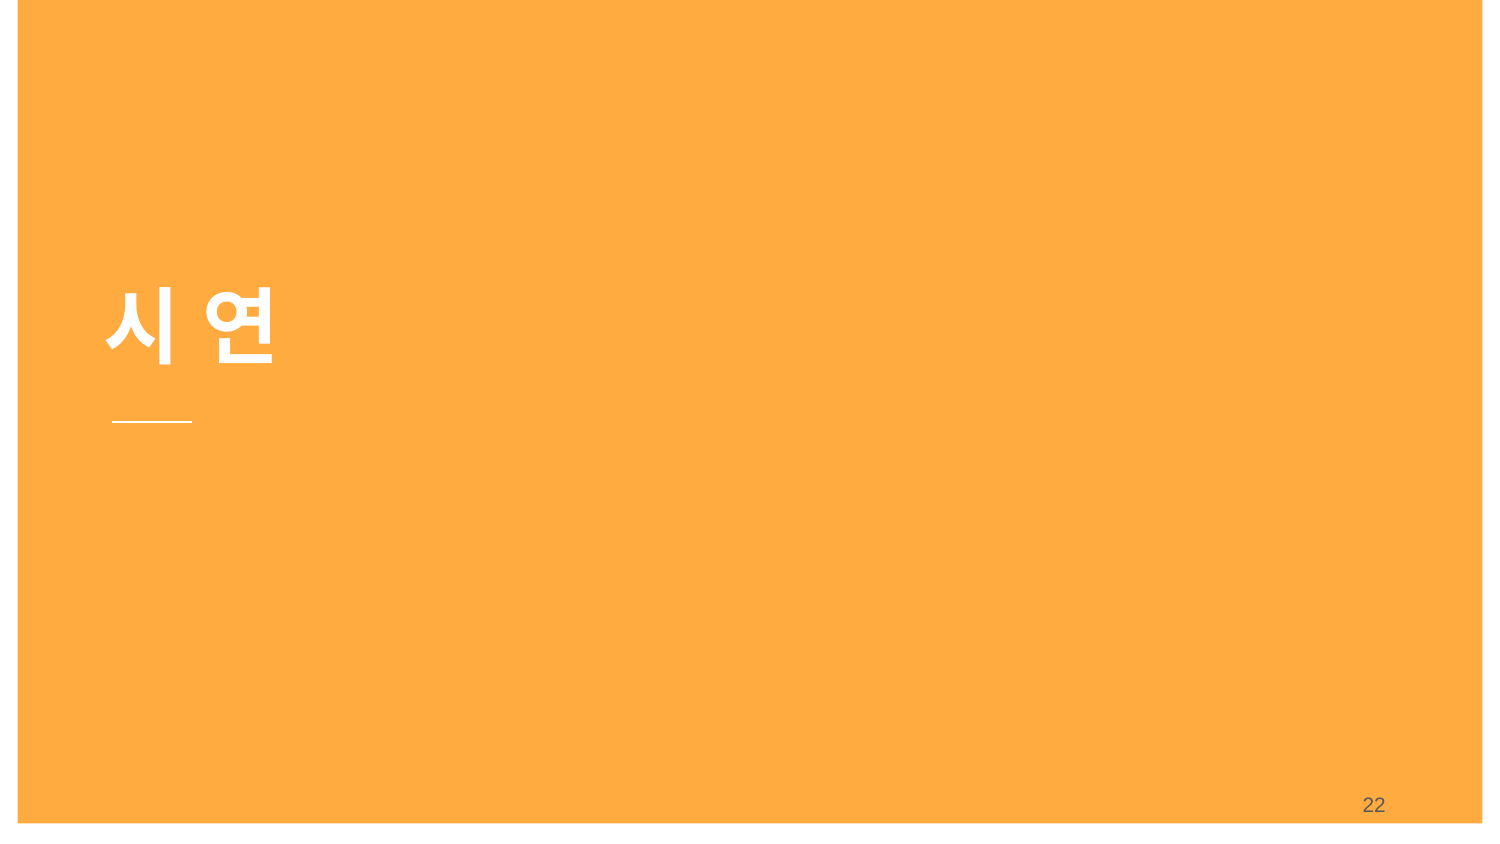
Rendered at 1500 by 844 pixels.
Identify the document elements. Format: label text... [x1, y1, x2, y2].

text_box 시 연 [91, 268, 449, 340]
text_box [17, 0, 1483, 824]
slide_number 22 [1059, 782, 1397, 827]
